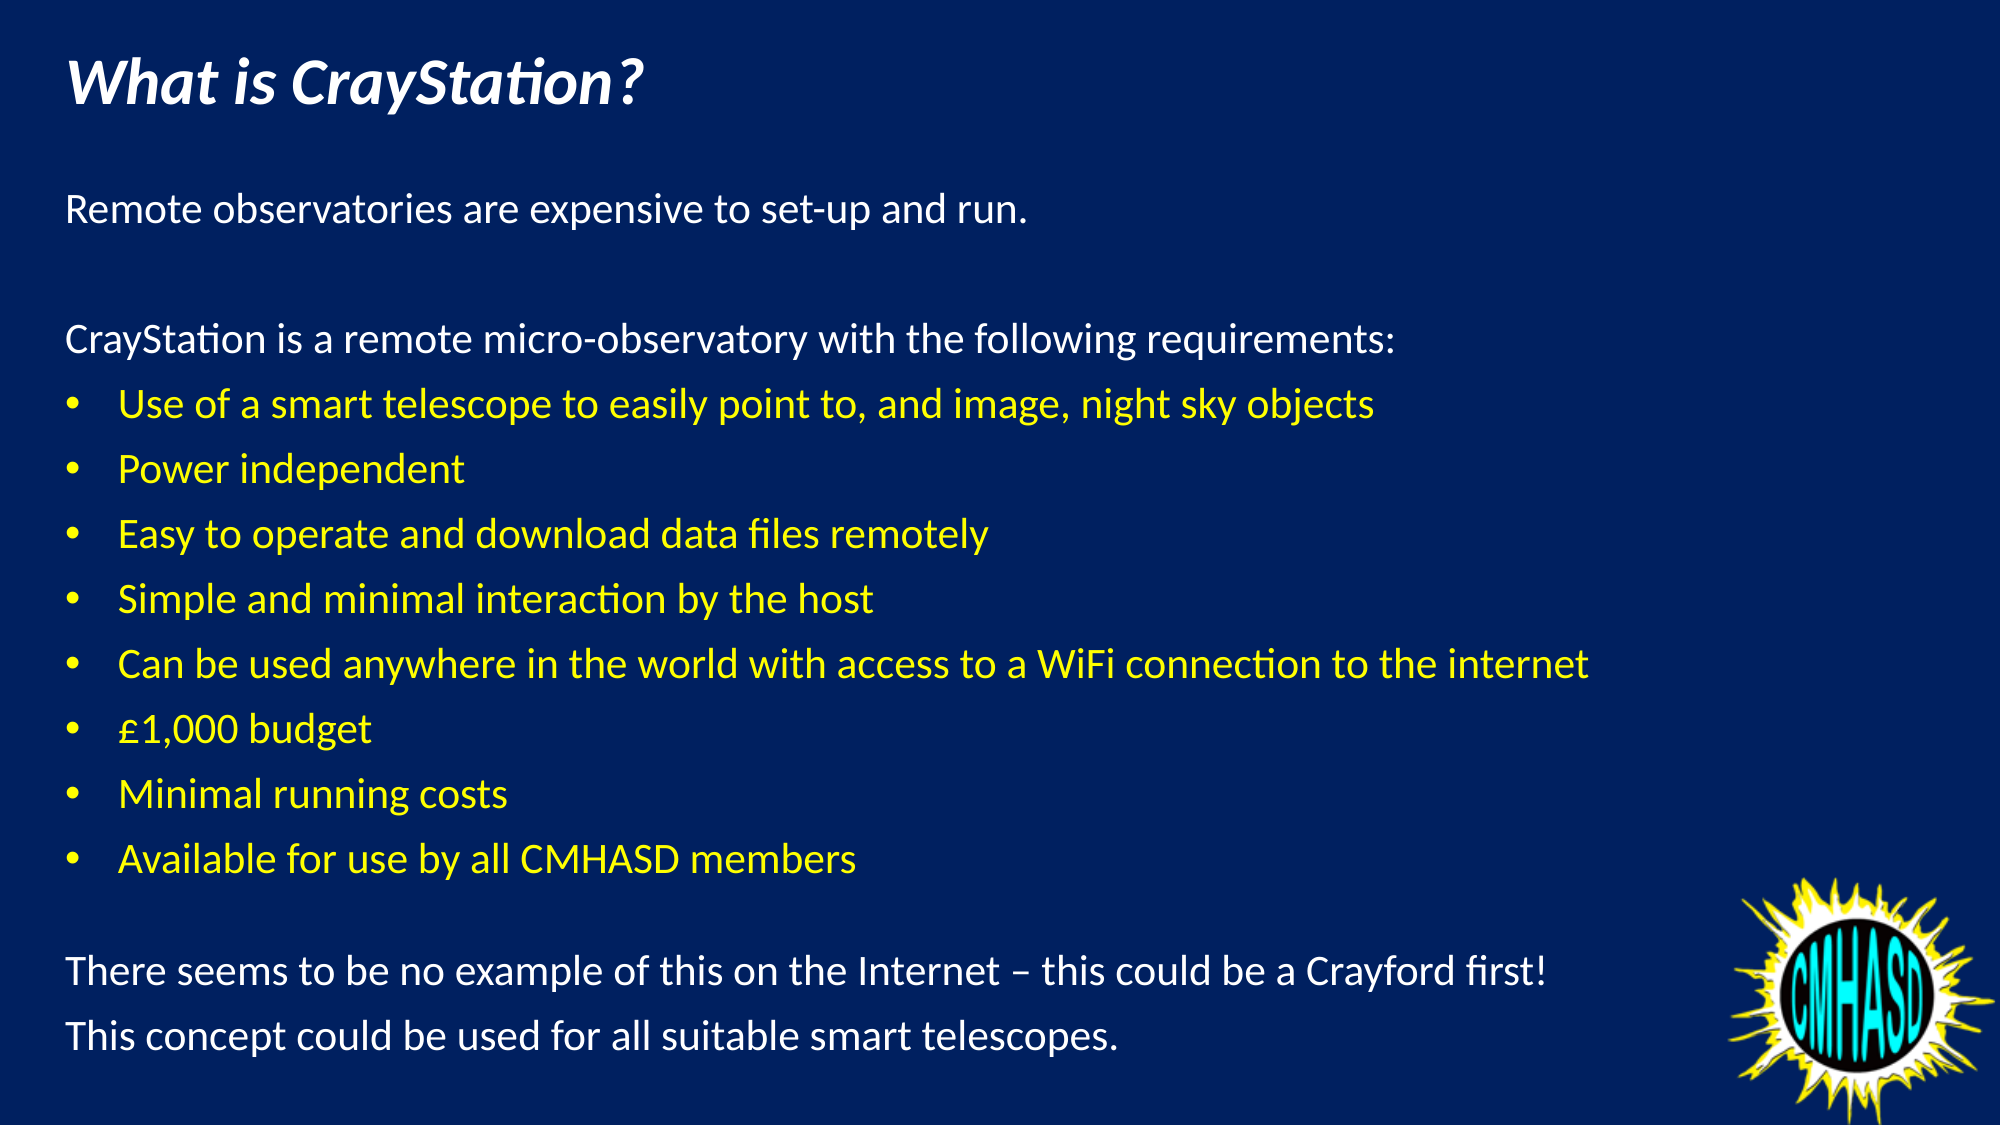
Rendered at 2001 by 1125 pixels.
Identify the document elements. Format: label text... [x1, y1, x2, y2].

text_box What is CrayStation? [50, 39, 1944, 176]
picture [1725, 877, 2000, 1125]
subtitle Remote observatories are expensive to set-up and run. CrayStation is a remote micro-observatory with the following requirements: Use of a smart telescope to easily point to, and image, night sky objects Power independent Easy to operate and download data files remotely Simple and minimal interaction by the host Can be used anywhere in the world with access to a WiFi connection to the internet £1,000 budget Minimal running costs Available for use by all CMHASD members There seems to be no example of this on the Internet – this could be a Crayford first! This concept could be used for all suitable smart telescopes. [50, 178, 1944, 1072]
